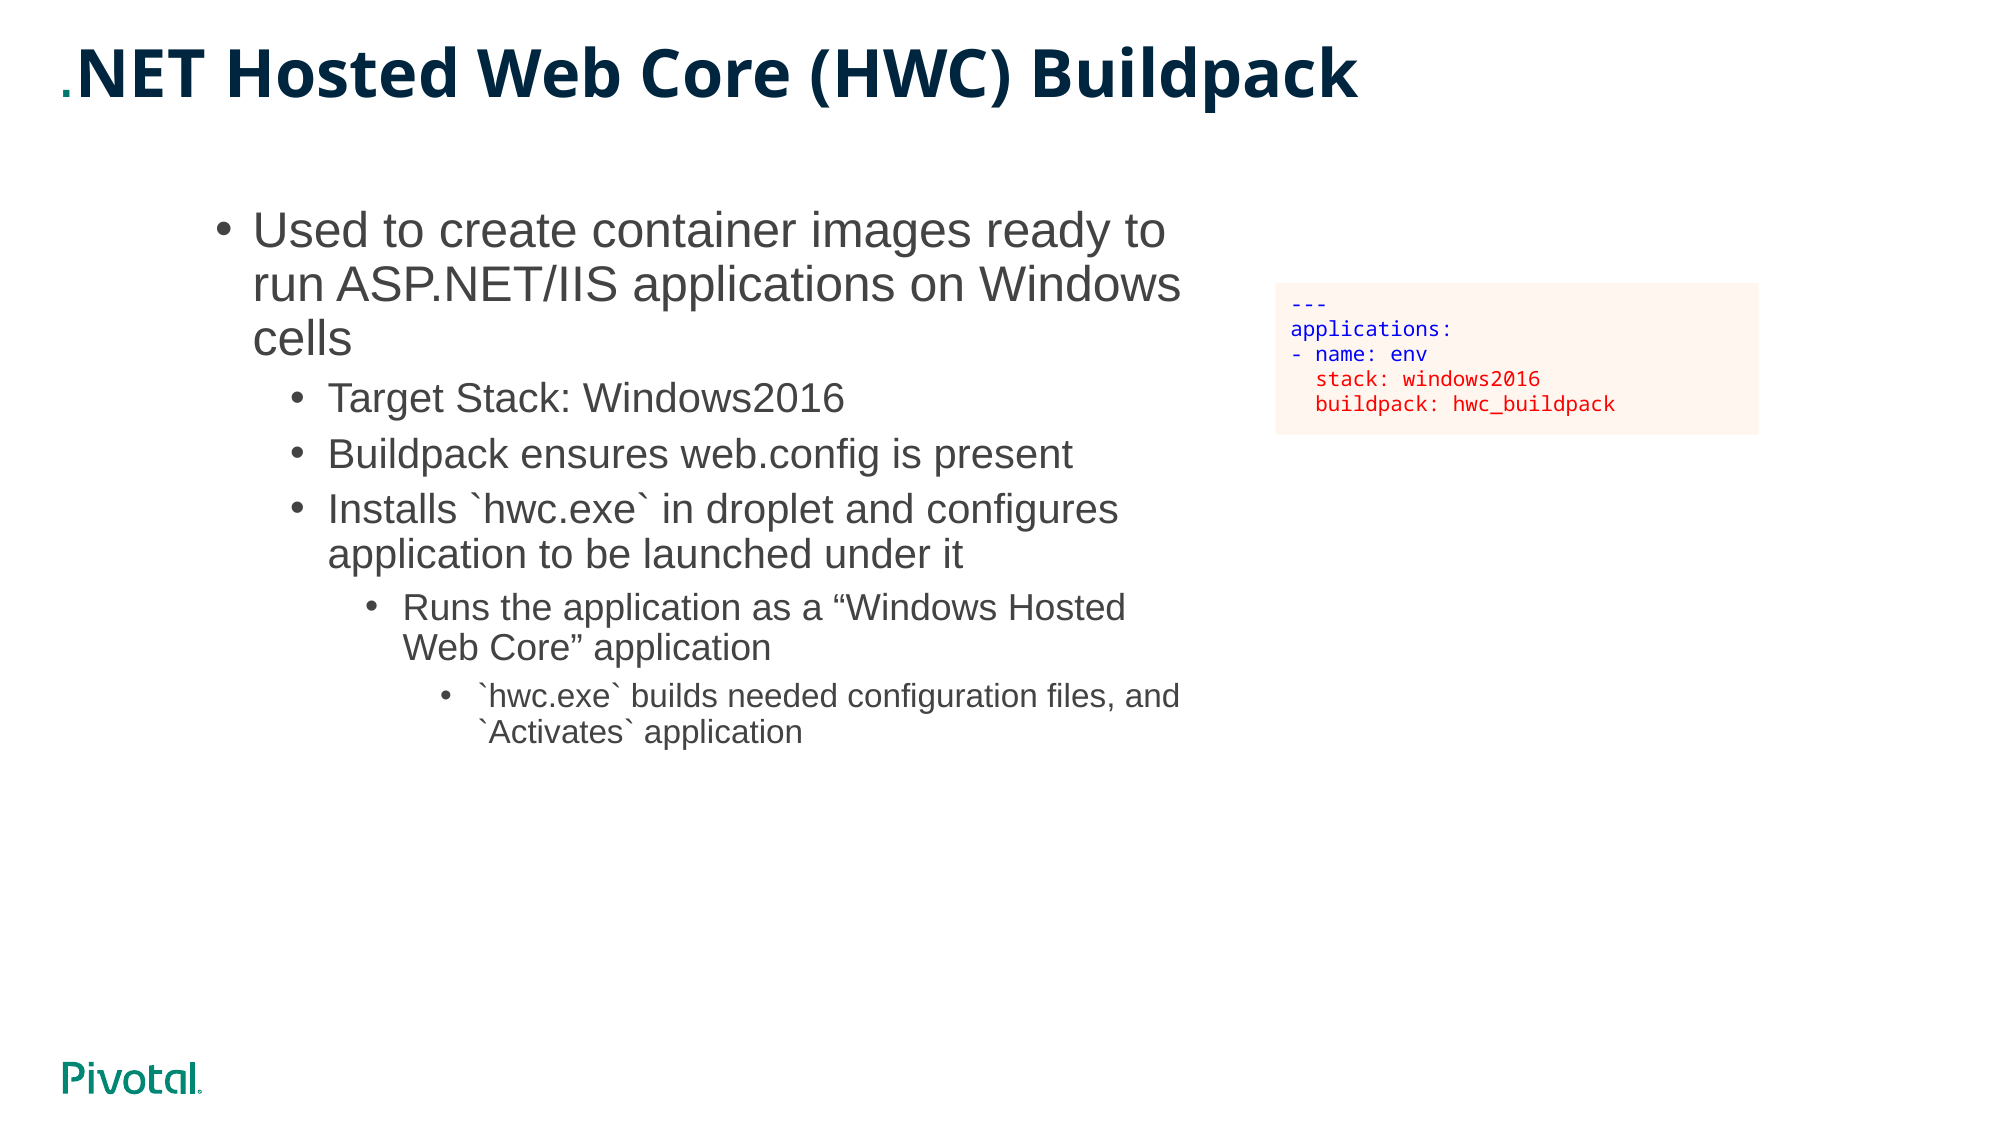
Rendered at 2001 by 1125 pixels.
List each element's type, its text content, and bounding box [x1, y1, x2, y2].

title .NET Hosted Web Core (HWC) Buildpack [42, 33, 1937, 120]
list Used to create container images ready to run ASP.NET/IIS applications on Windows cells Target Stack: Windows2016 Buildpack ensures web.config is present Installs `hwc.exe` in droplet and configures application to be launched under it Runs the application as a “Windows Hosted Web Core” application `hwc.exe` builds needed configuration files, and `Activates` application [200, 196, 1215, 1022]
text_box --- applications: - name: env stack: windows2016 buildpack: hwc_buildpack [1275, 282, 1759, 435]
